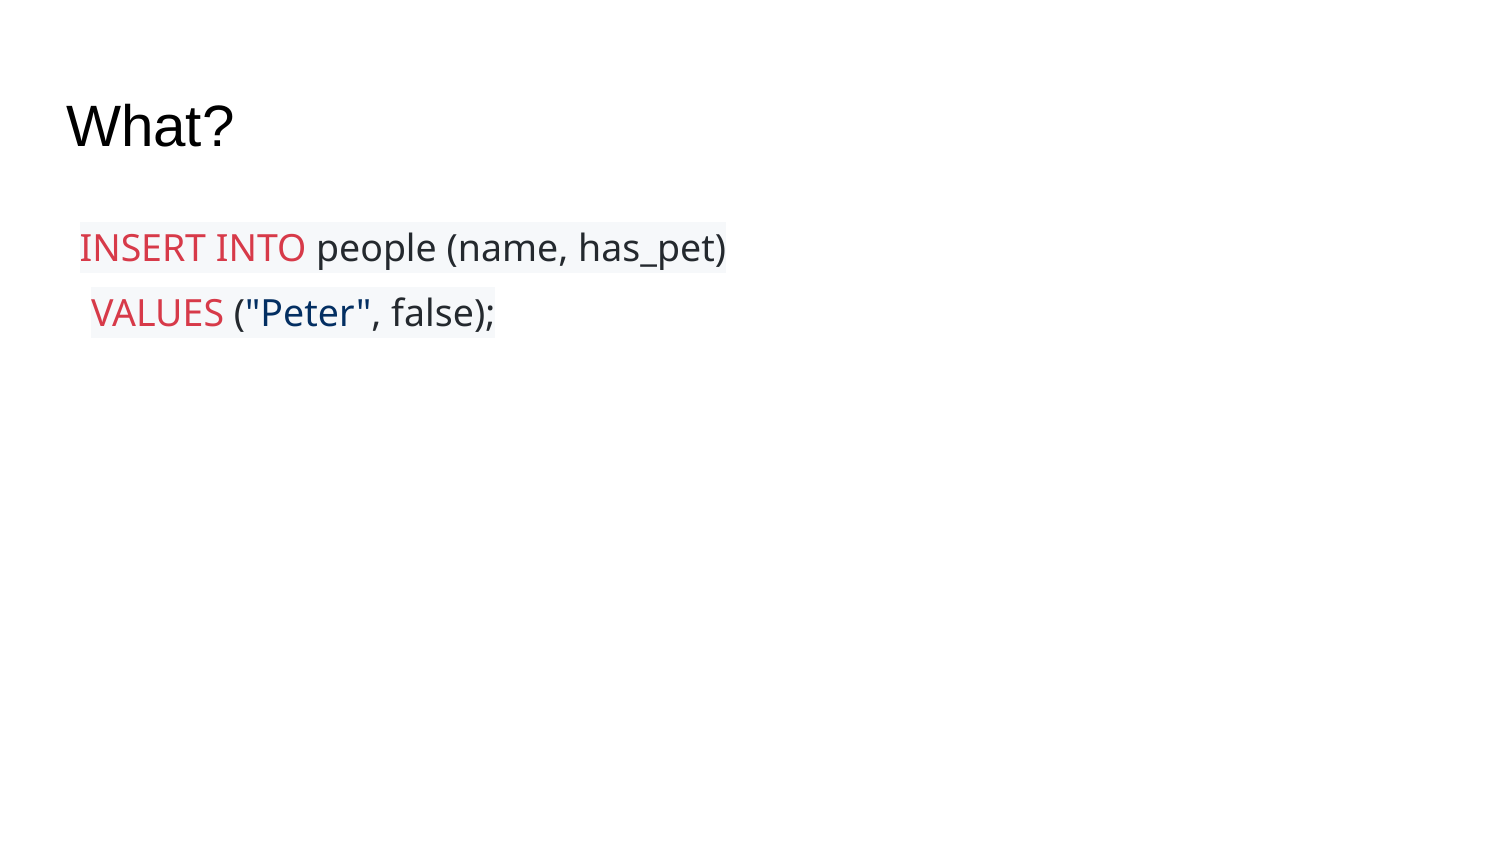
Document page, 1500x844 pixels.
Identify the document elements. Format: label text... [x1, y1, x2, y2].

title What? [51, 72, 1449, 167]
list INSERT INTO people (name, has_pet) VALUES ("Peter", false); [51, 189, 1449, 750]
